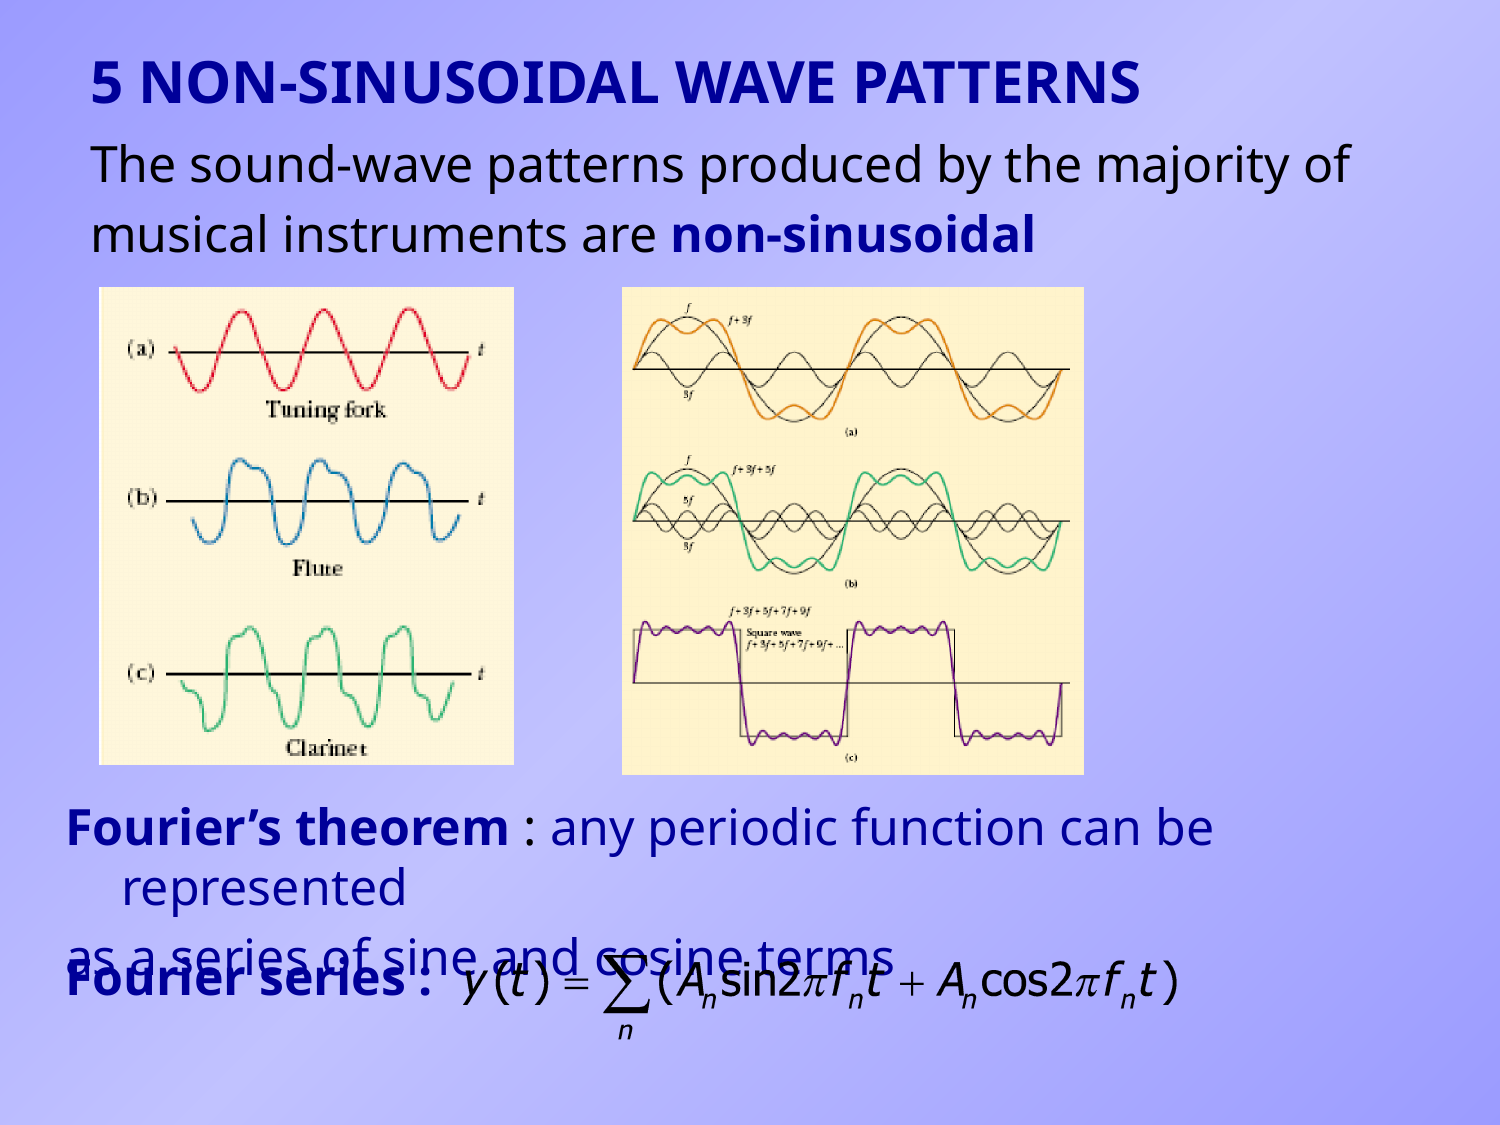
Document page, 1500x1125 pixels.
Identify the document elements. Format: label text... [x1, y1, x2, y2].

picture [99, 287, 514, 765]
picture [452, 945, 1188, 1051]
text_box Fourier’s theorem : any periodic function can be represented as a series of sine and cosine terms [49, 787, 1488, 938]
text_box Fourier series : [50, 937, 475, 1038]
text_box 5 NON-SINUSOIDAL WAVE PATTERNS [75, 37, 1220, 123]
picture [621, 287, 1084, 776]
text_box The sound-wave patterns produced by the majority of musical instruments are non-sinusoidal [74, 124, 1438, 275]
